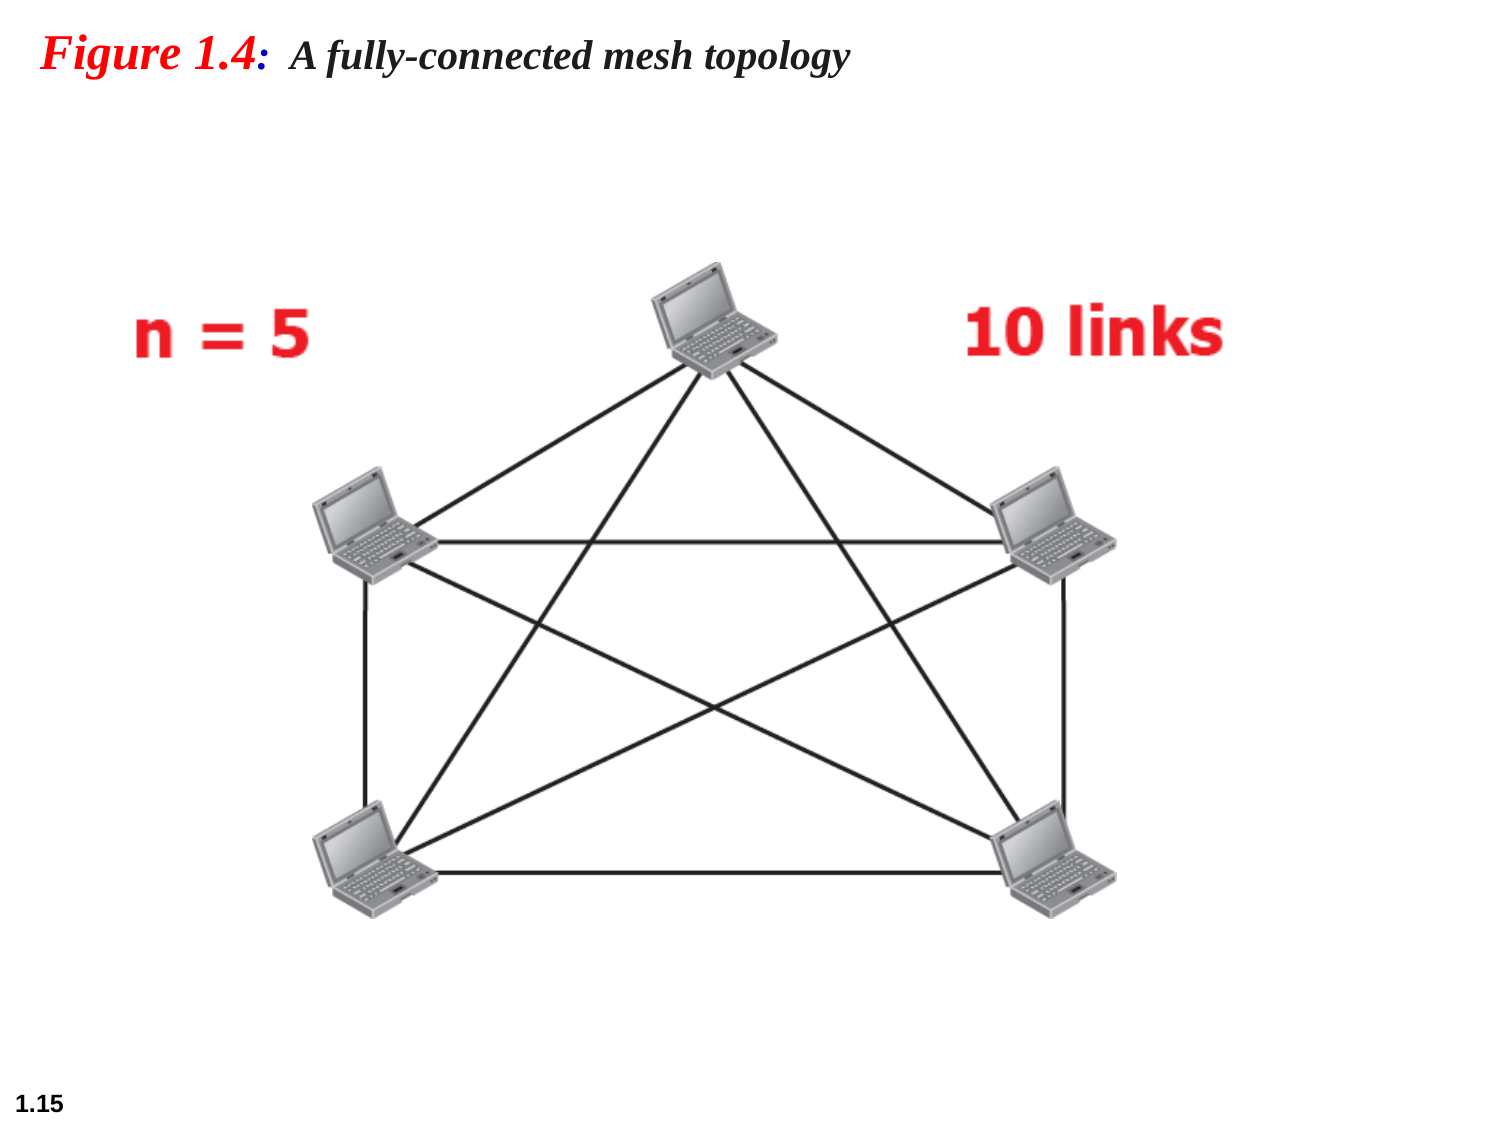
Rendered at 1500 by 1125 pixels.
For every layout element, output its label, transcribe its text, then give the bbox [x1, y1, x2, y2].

text_box Figure 1.4: A fully-connected mesh topology [24, 12, 1500, 88]
picture [133, 262, 1226, 919]
text_box 1.15 [0, 1049, 313, 1125]
